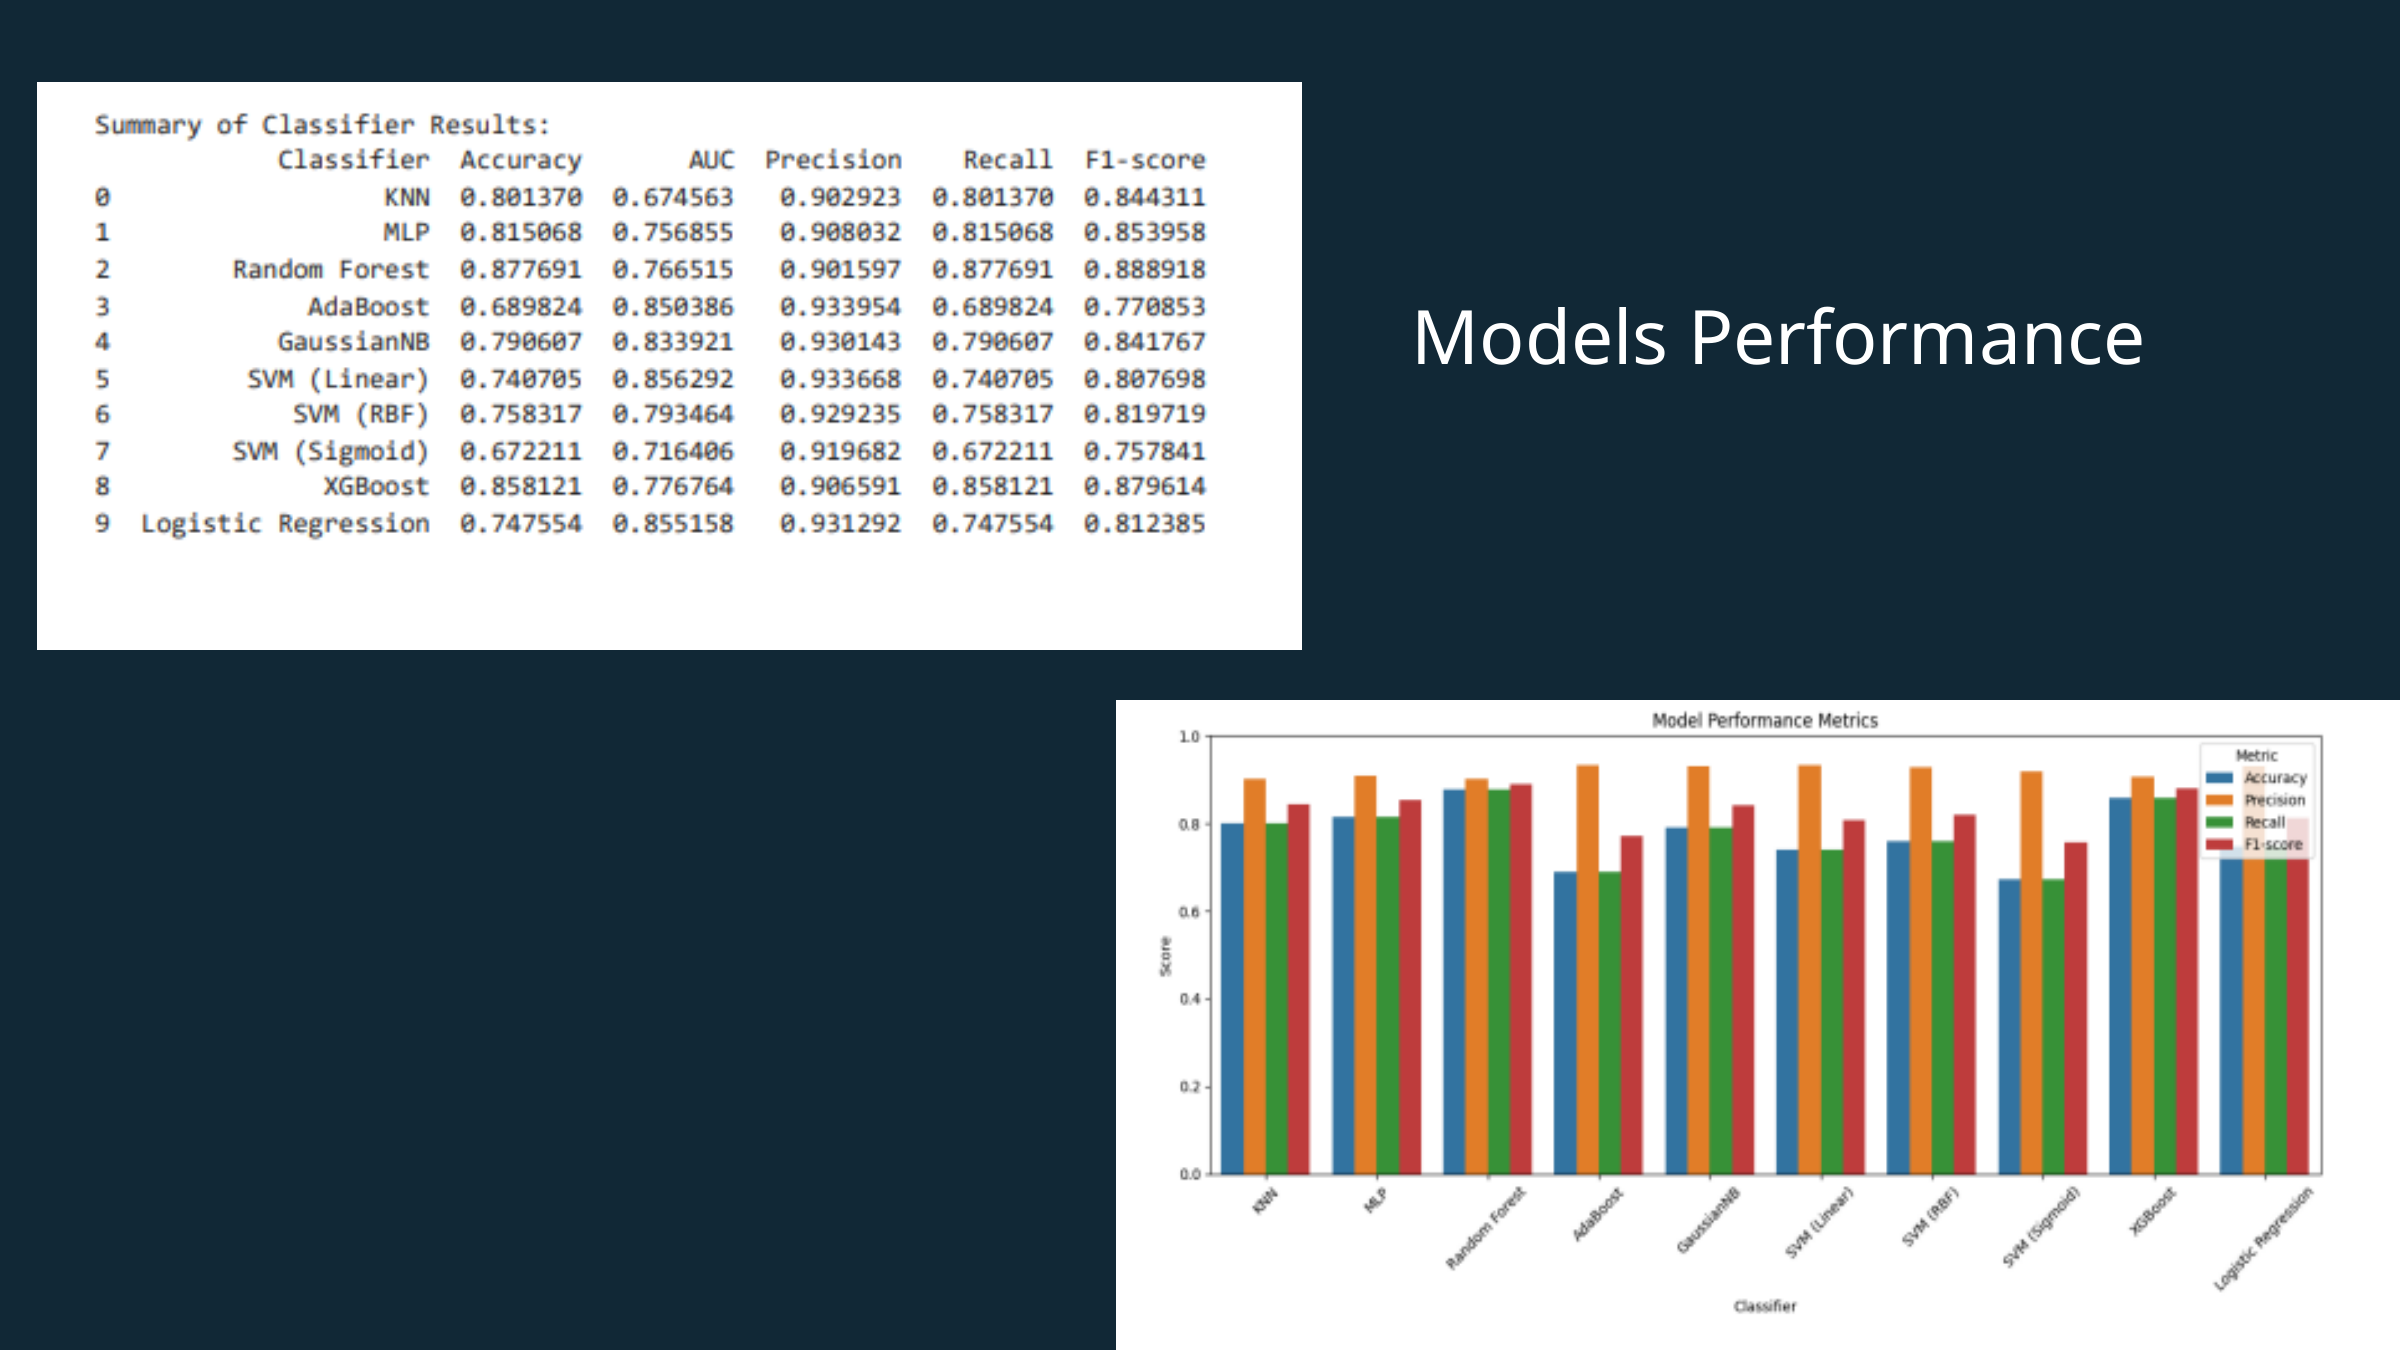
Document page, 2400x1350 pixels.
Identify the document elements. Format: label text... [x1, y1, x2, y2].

picture [37, 82, 1302, 650]
text_box Models Performance [1396, 281, 2262, 387]
picture [1116, 700, 2400, 1350]
